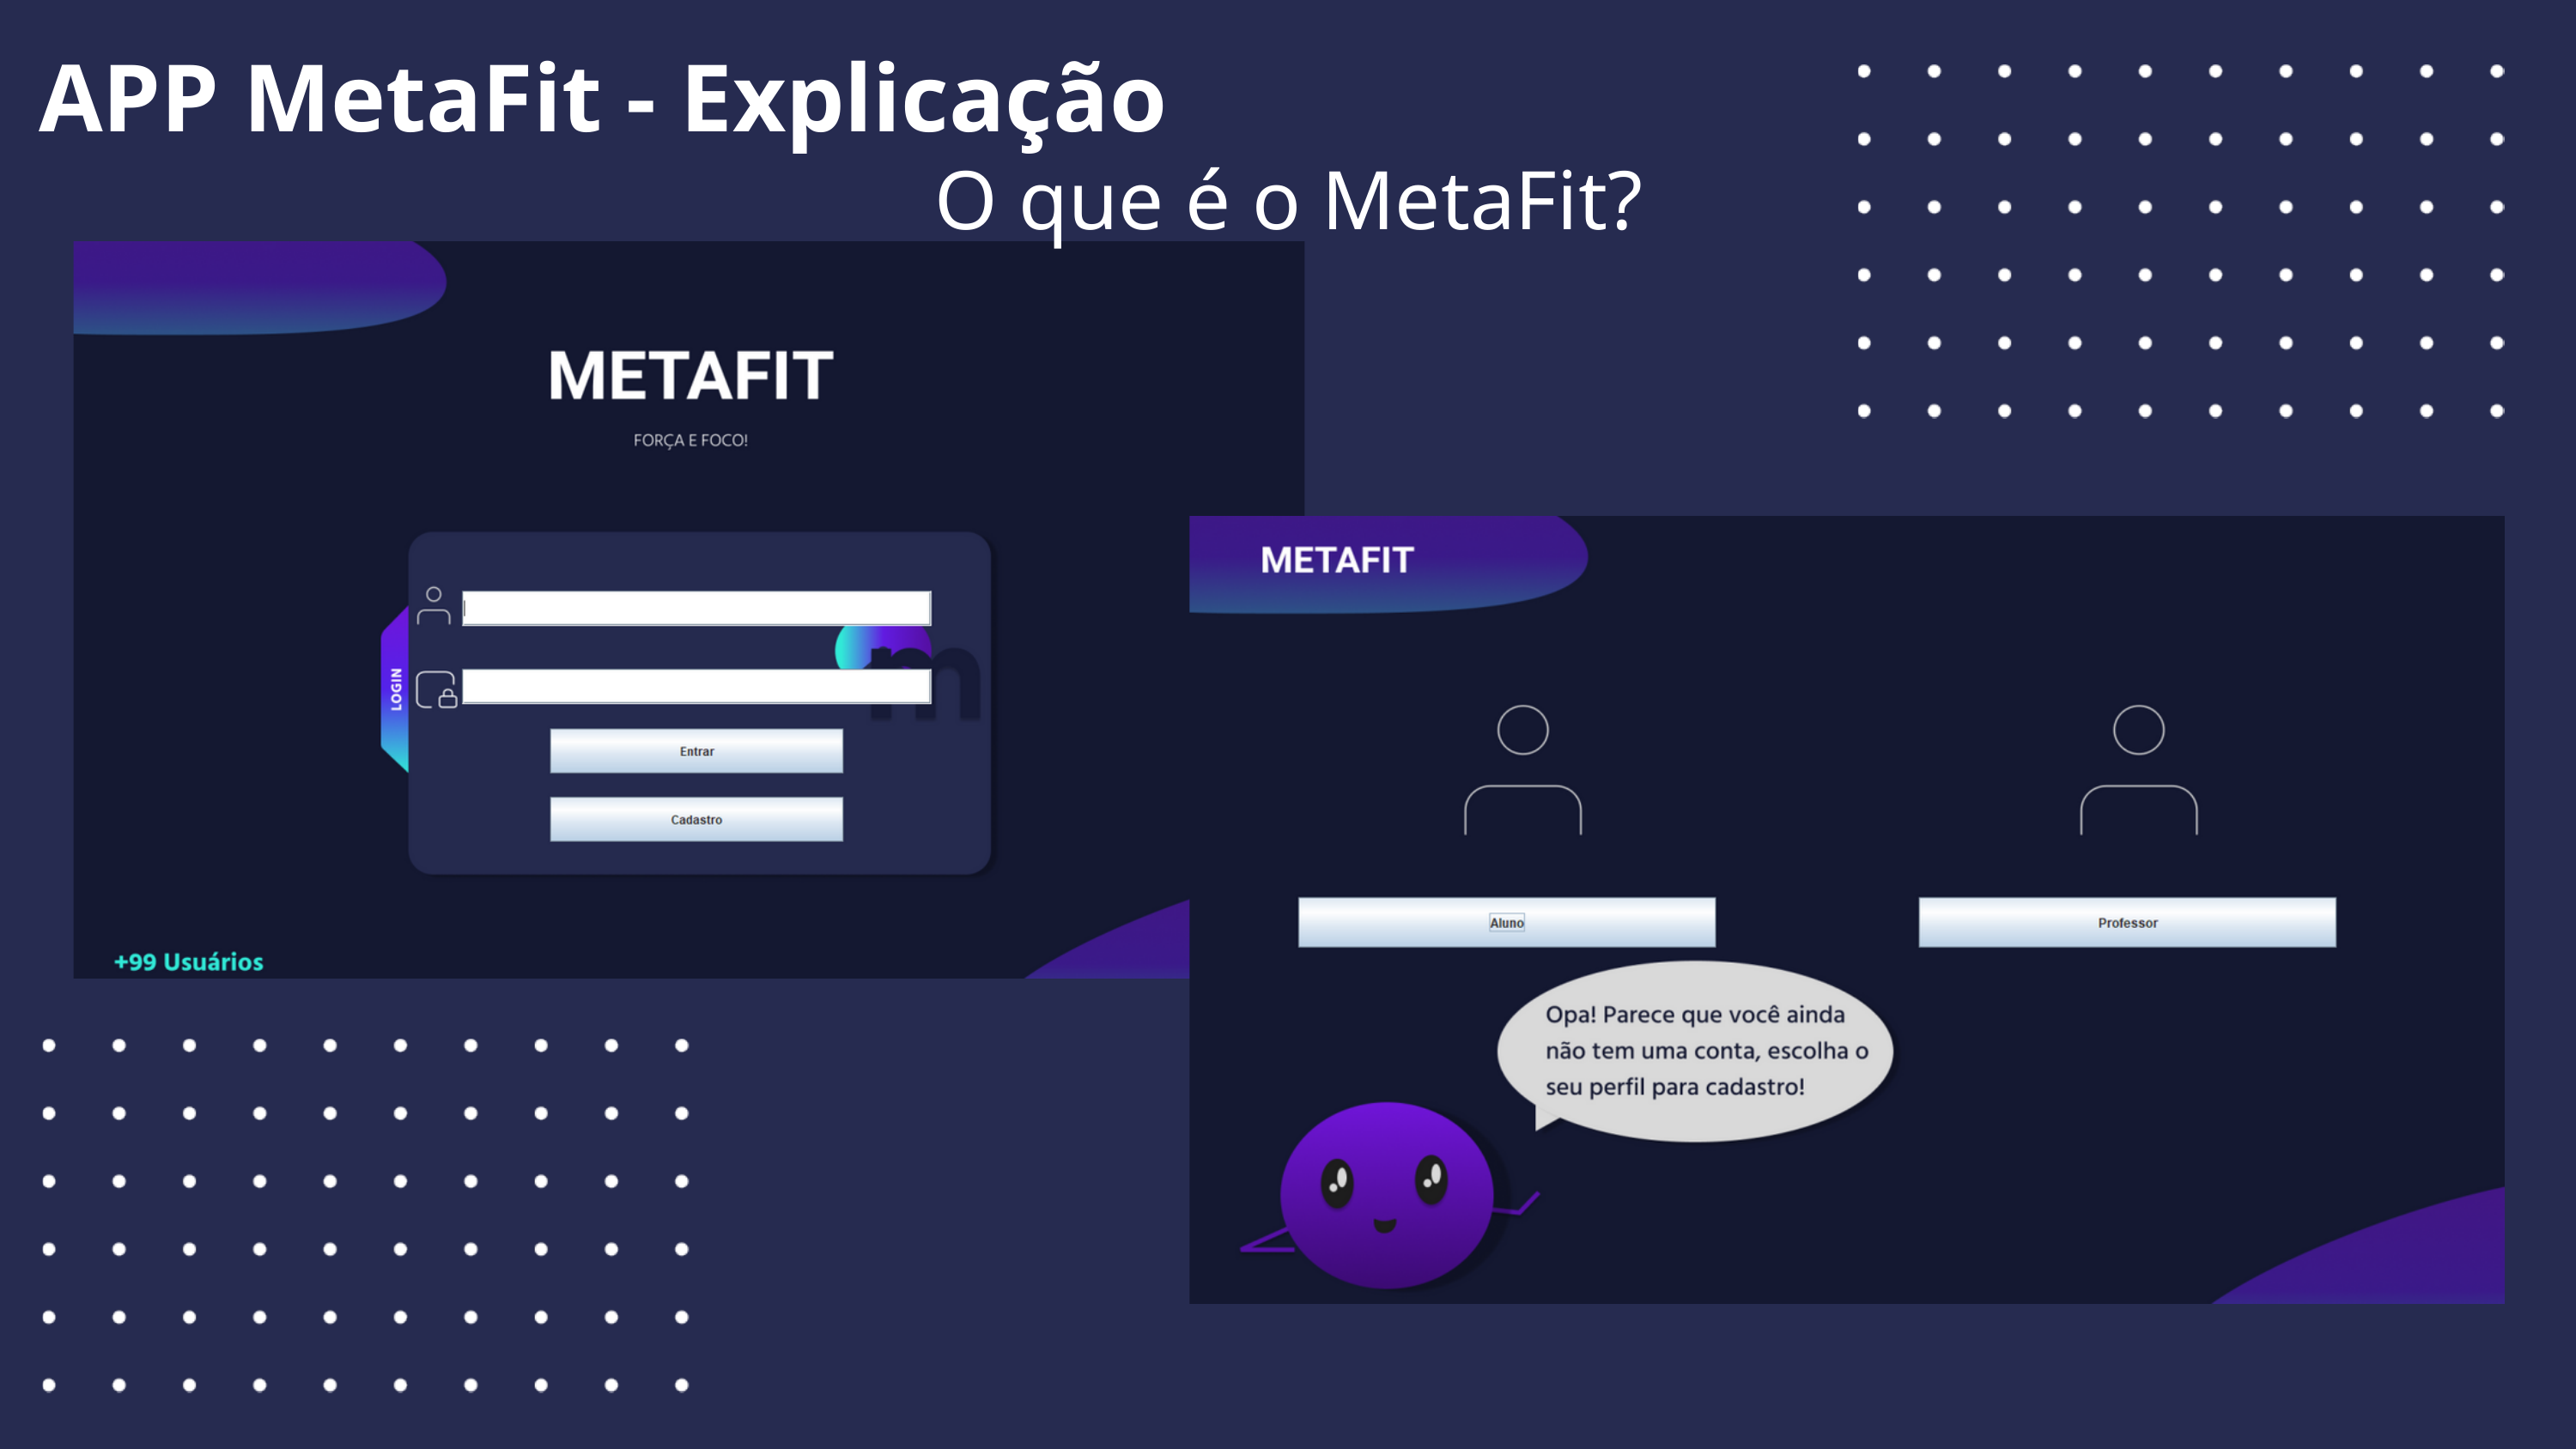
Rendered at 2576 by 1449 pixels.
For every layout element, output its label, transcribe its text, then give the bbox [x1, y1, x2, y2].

text_box [1857, 64, 2505, 419]
text_box [73, 246, 1305, 979]
text_box [42, 1039, 690, 1393]
text_box APP MetaFit - Explicação [38, 20, 1169, 150]
text_box O que é o MetaFit? [73, 132, 1857, 246]
text_box [1189, 516, 2505, 1304]
